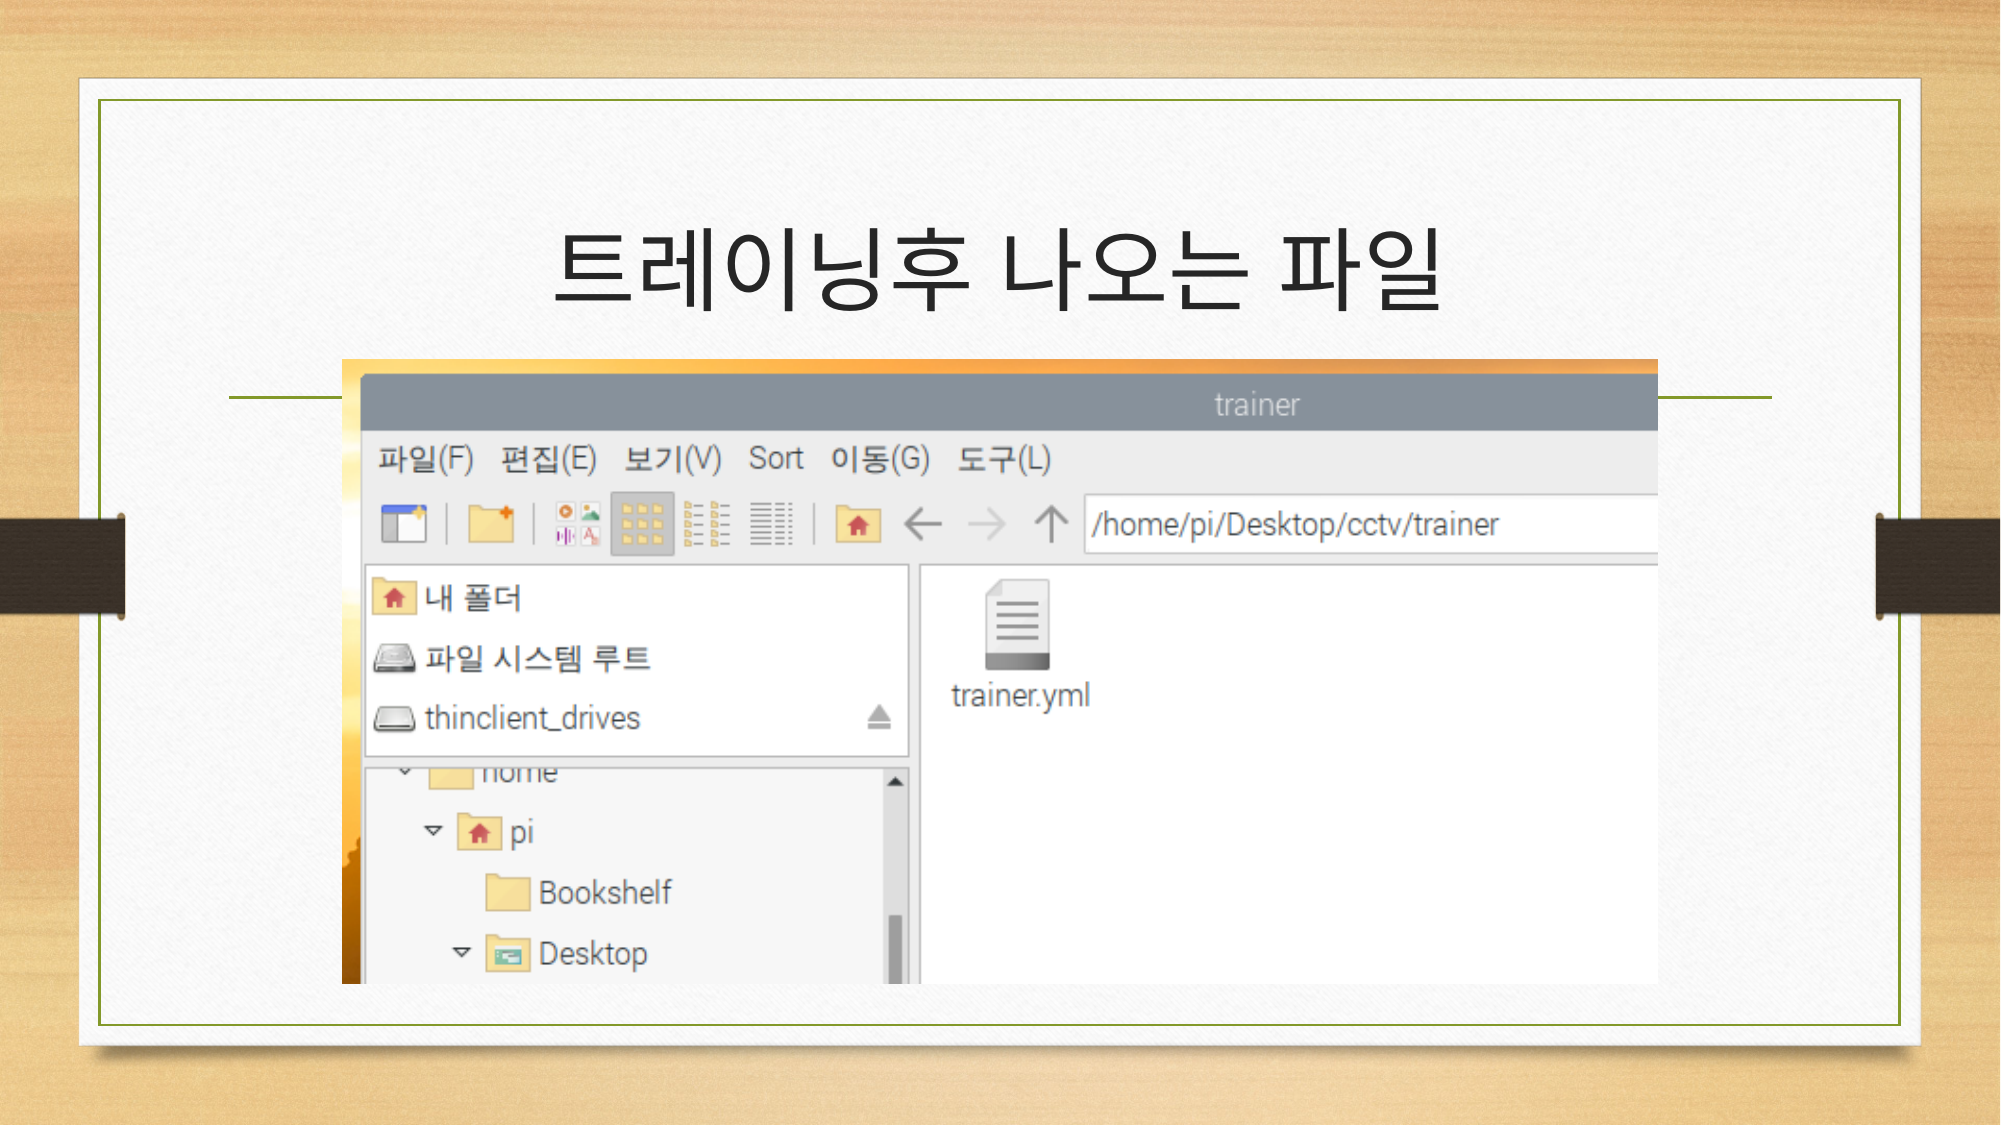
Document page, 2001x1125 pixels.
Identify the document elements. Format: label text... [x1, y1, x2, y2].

title 트레이닝후 나오는 파일 [212, 161, 1788, 375]
picture [0, 0, 2001, 1125]
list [341, 359, 1658, 984]
